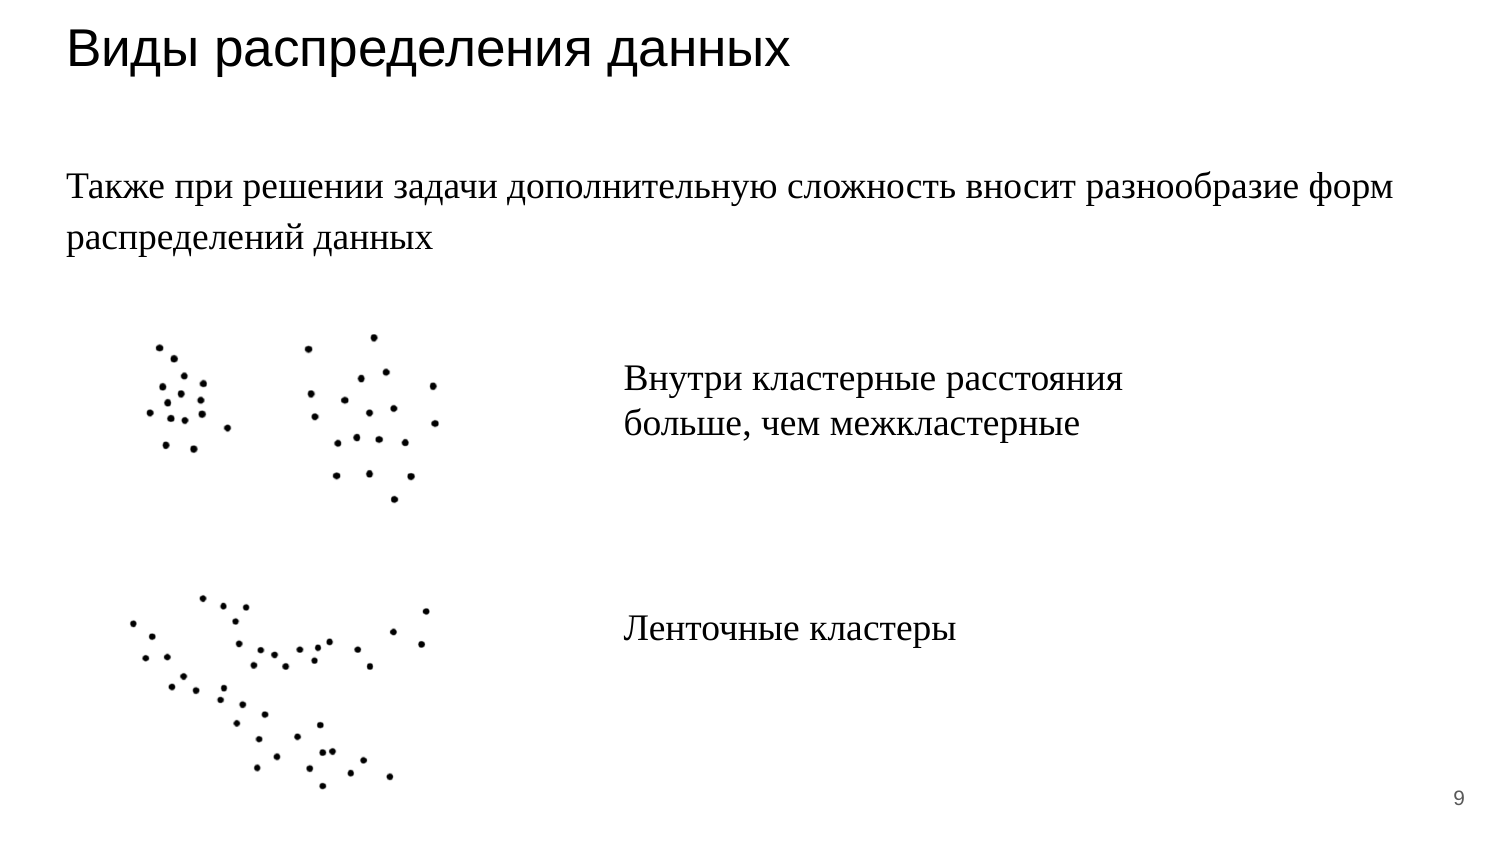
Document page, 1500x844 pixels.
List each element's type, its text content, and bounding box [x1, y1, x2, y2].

text_box Внутри кластерные расстояния больше, чем межкластерные [608, 337, 1149, 432]
text_box Ленточные кластеры [608, 587, 1149, 682]
picture [100, 558, 465, 814]
slide_number ‹#› [1389, 764, 1480, 830]
picture [100, 299, 486, 545]
title Виды распределения данных [51, 0, 1449, 92]
list Также при решении задачи дополнительную сложность вносит разнообразие форм распределений данных [51, 139, 1449, 700]
